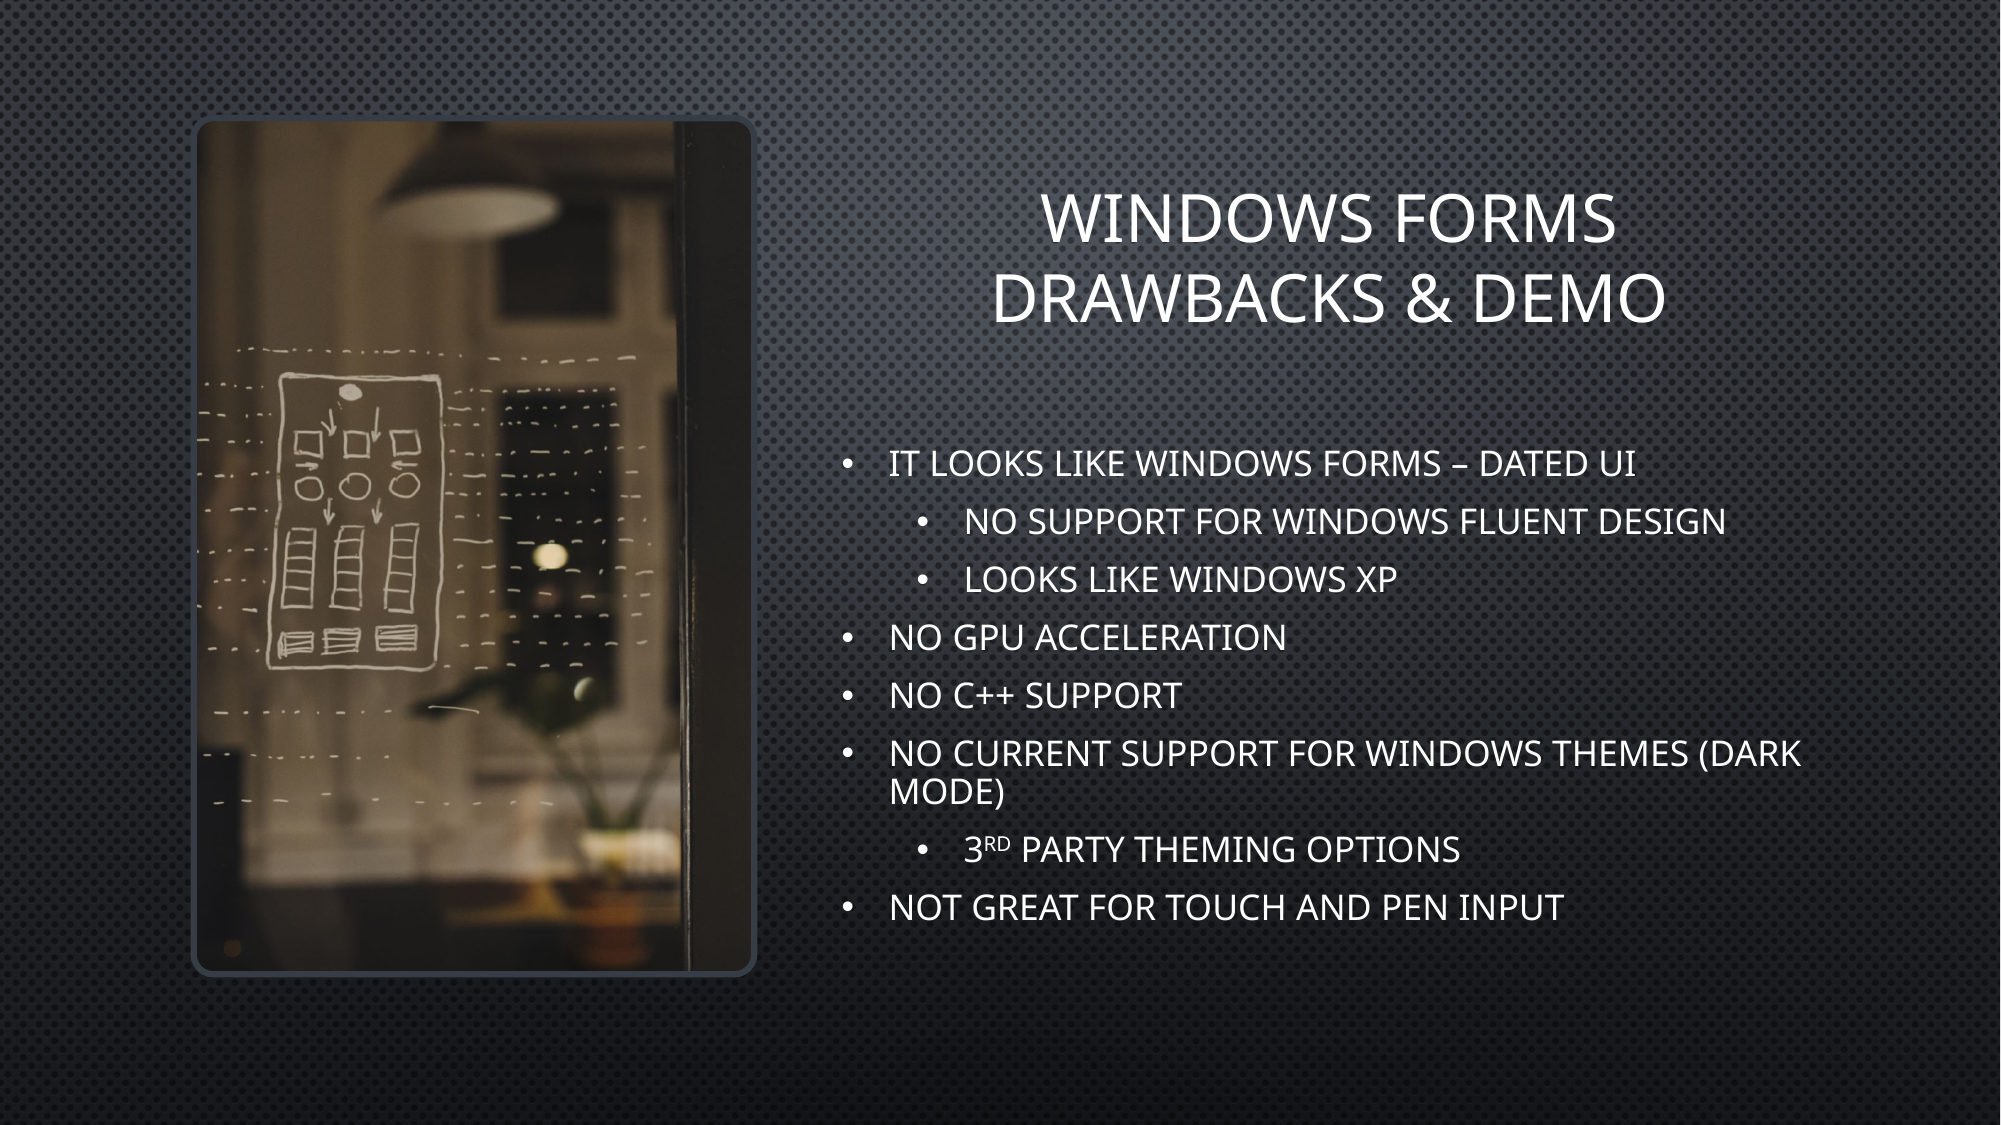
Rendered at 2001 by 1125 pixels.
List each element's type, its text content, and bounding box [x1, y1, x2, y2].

title Windows Forms Drawbacks & Demo [826, 99, 1833, 413]
picture [193, 117, 755, 975]
list It looks like Windows Forms – Dated UI No support for Windows Fluent Design Looks like Windows XP No GPU acceleration No C++ support No current support for Windows themes (Dark Mode) 3rd Party Theming Options Not great for Touch and Pen input [826, 437, 1856, 995]
